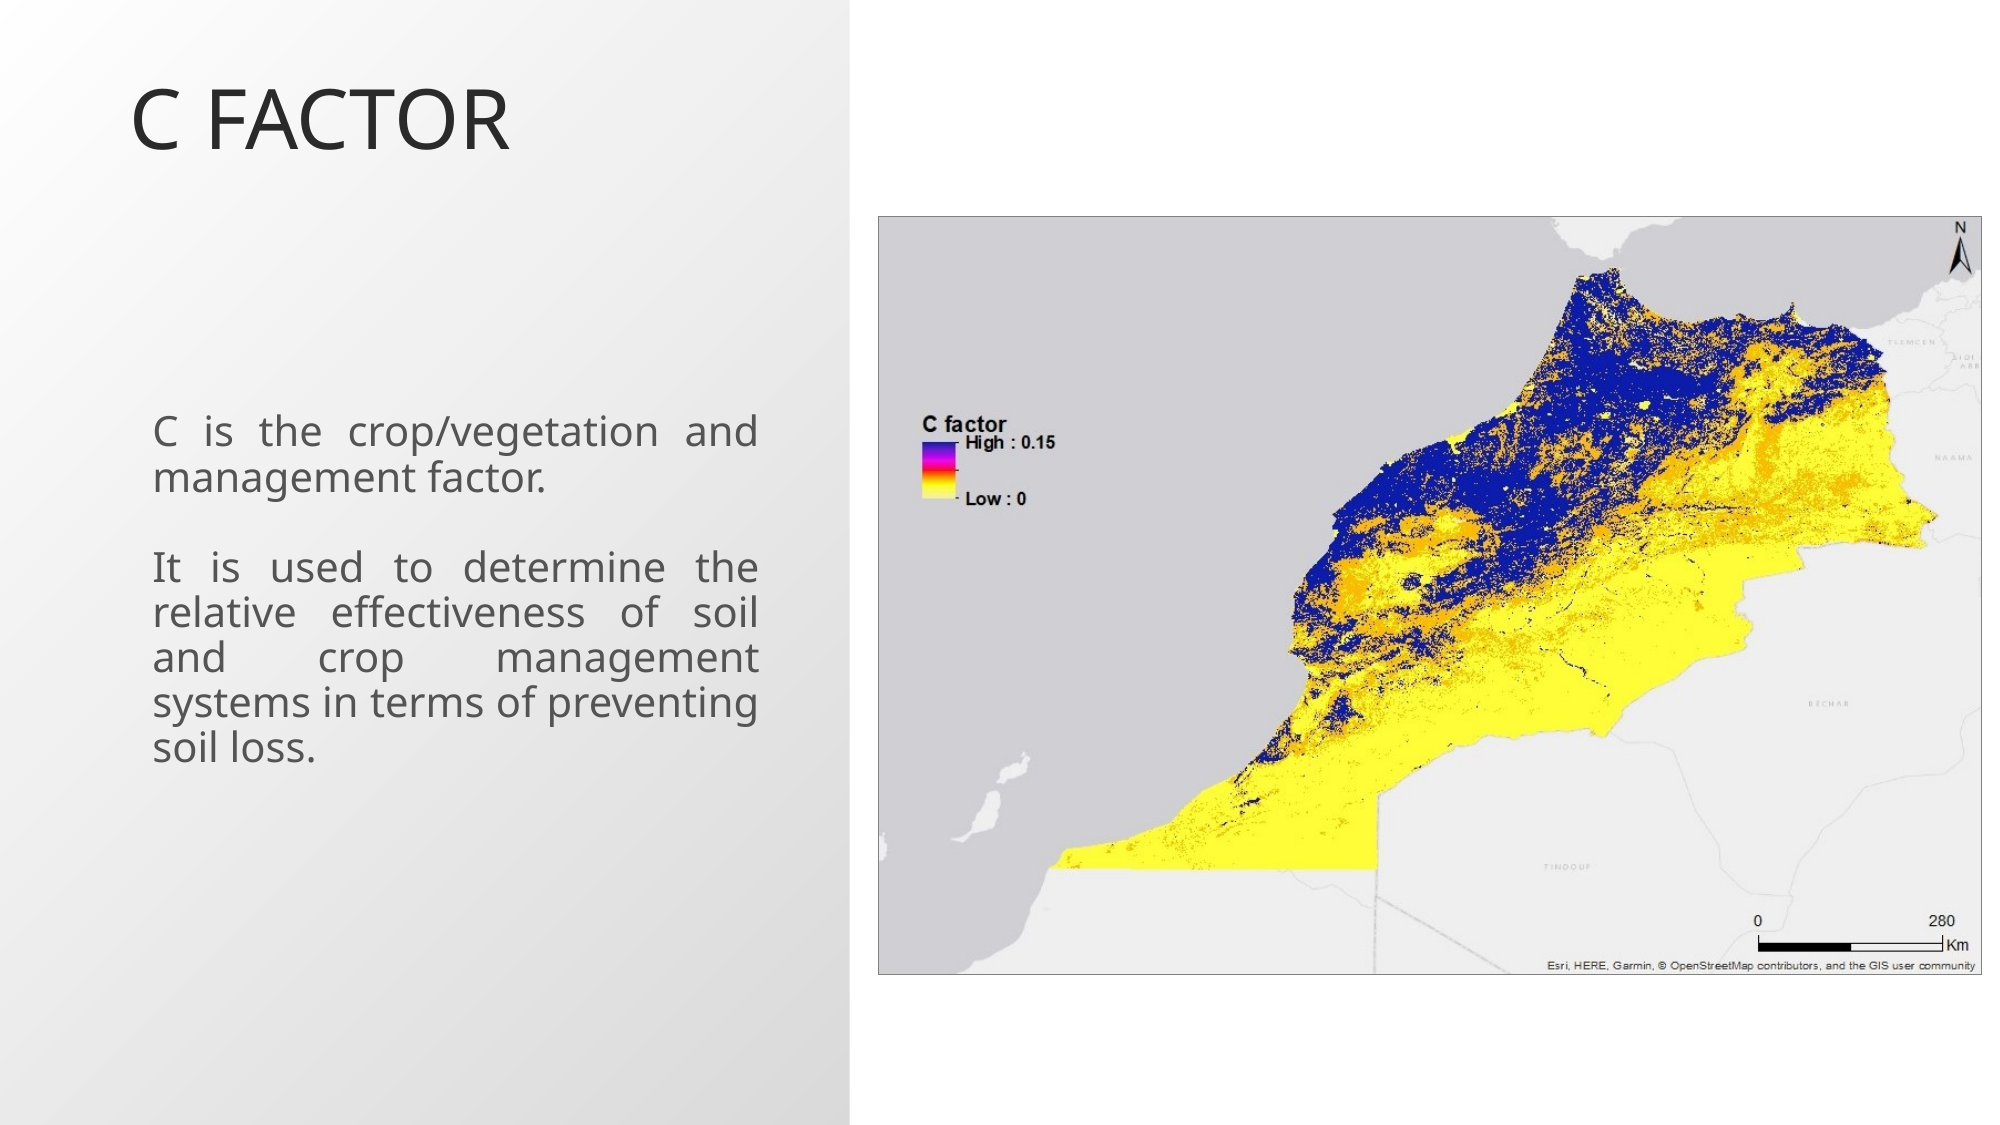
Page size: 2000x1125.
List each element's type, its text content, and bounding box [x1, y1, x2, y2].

text_box c factor [115, 50, 1816, 175]
picture [878, 216, 1982, 975]
list C is the crop/vegetation and management factor. It is used to determine the relative effectiveness of soil and crop management systems in terms of preventing soil loss. [137, 403, 775, 788]
